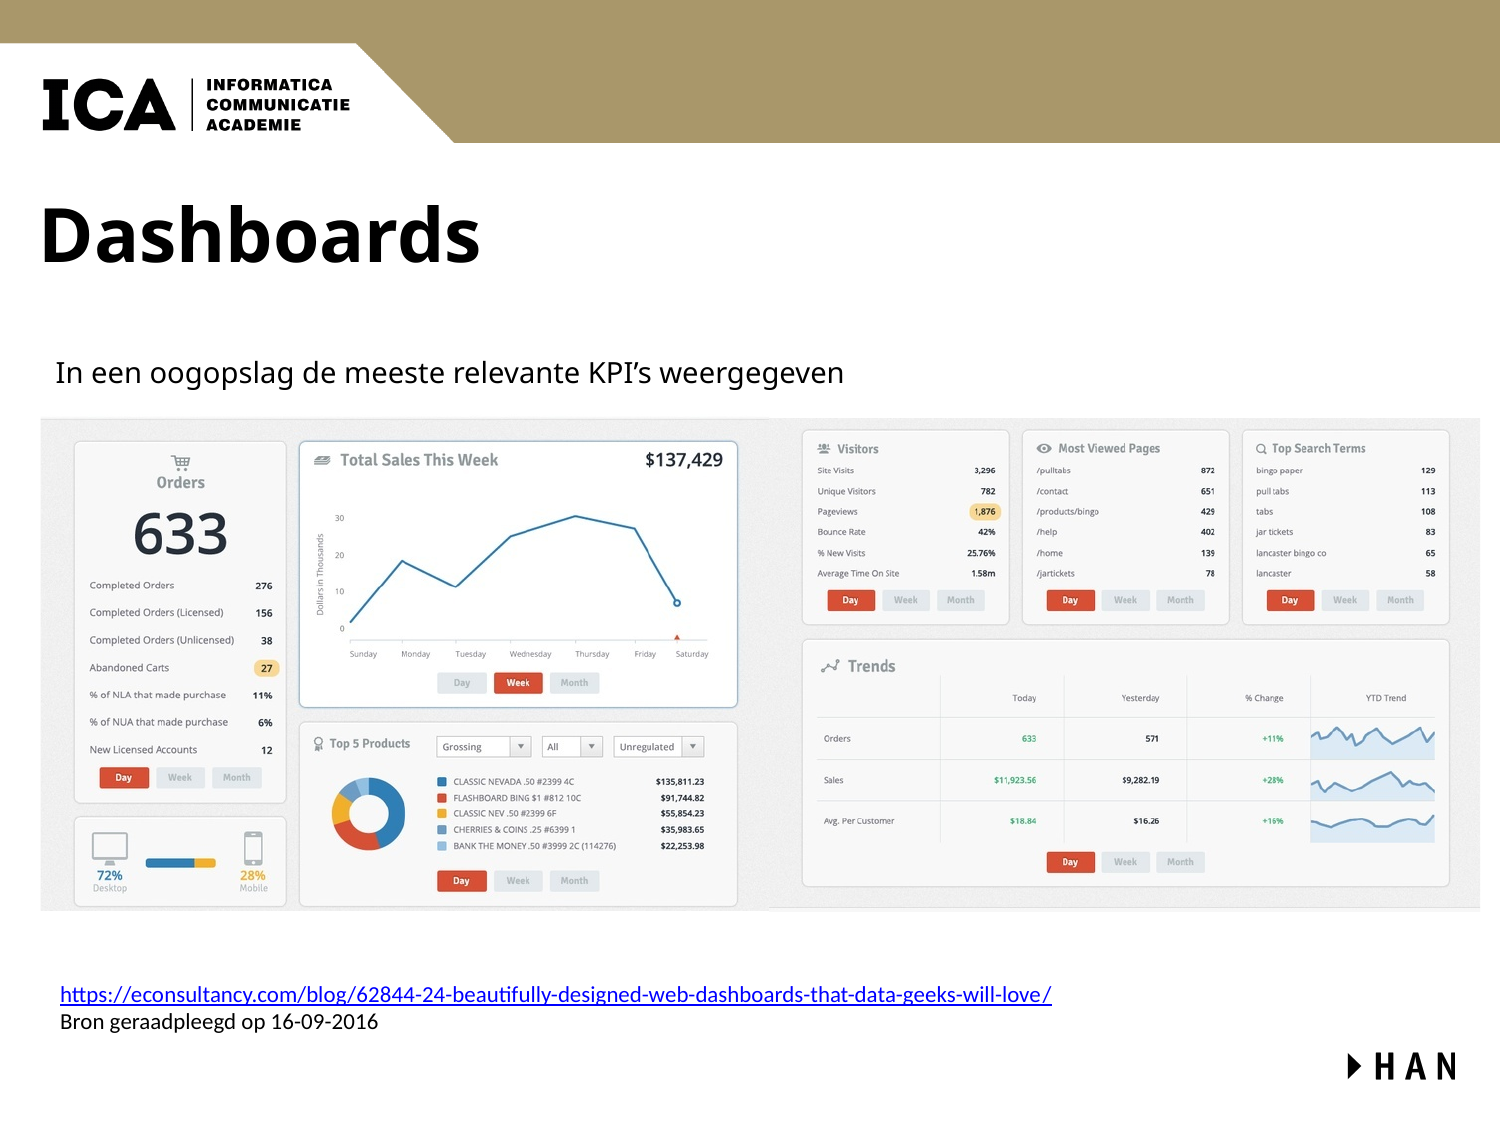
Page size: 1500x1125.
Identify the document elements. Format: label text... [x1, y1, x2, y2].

text_box https://econsultancy.com/blog/62844-24-beautifully-designed-web-dashboards-that-data-geeks-will-love/ Bron geraadpleegd op 16-09-2016 [45, 971, 1067, 1042]
picture [40, 414, 1481, 912]
title Dashboards [23, 179, 1455, 287]
list In een oogopslag de meeste relevante KPI’s weergegeven [40, 346, 1063, 417]
